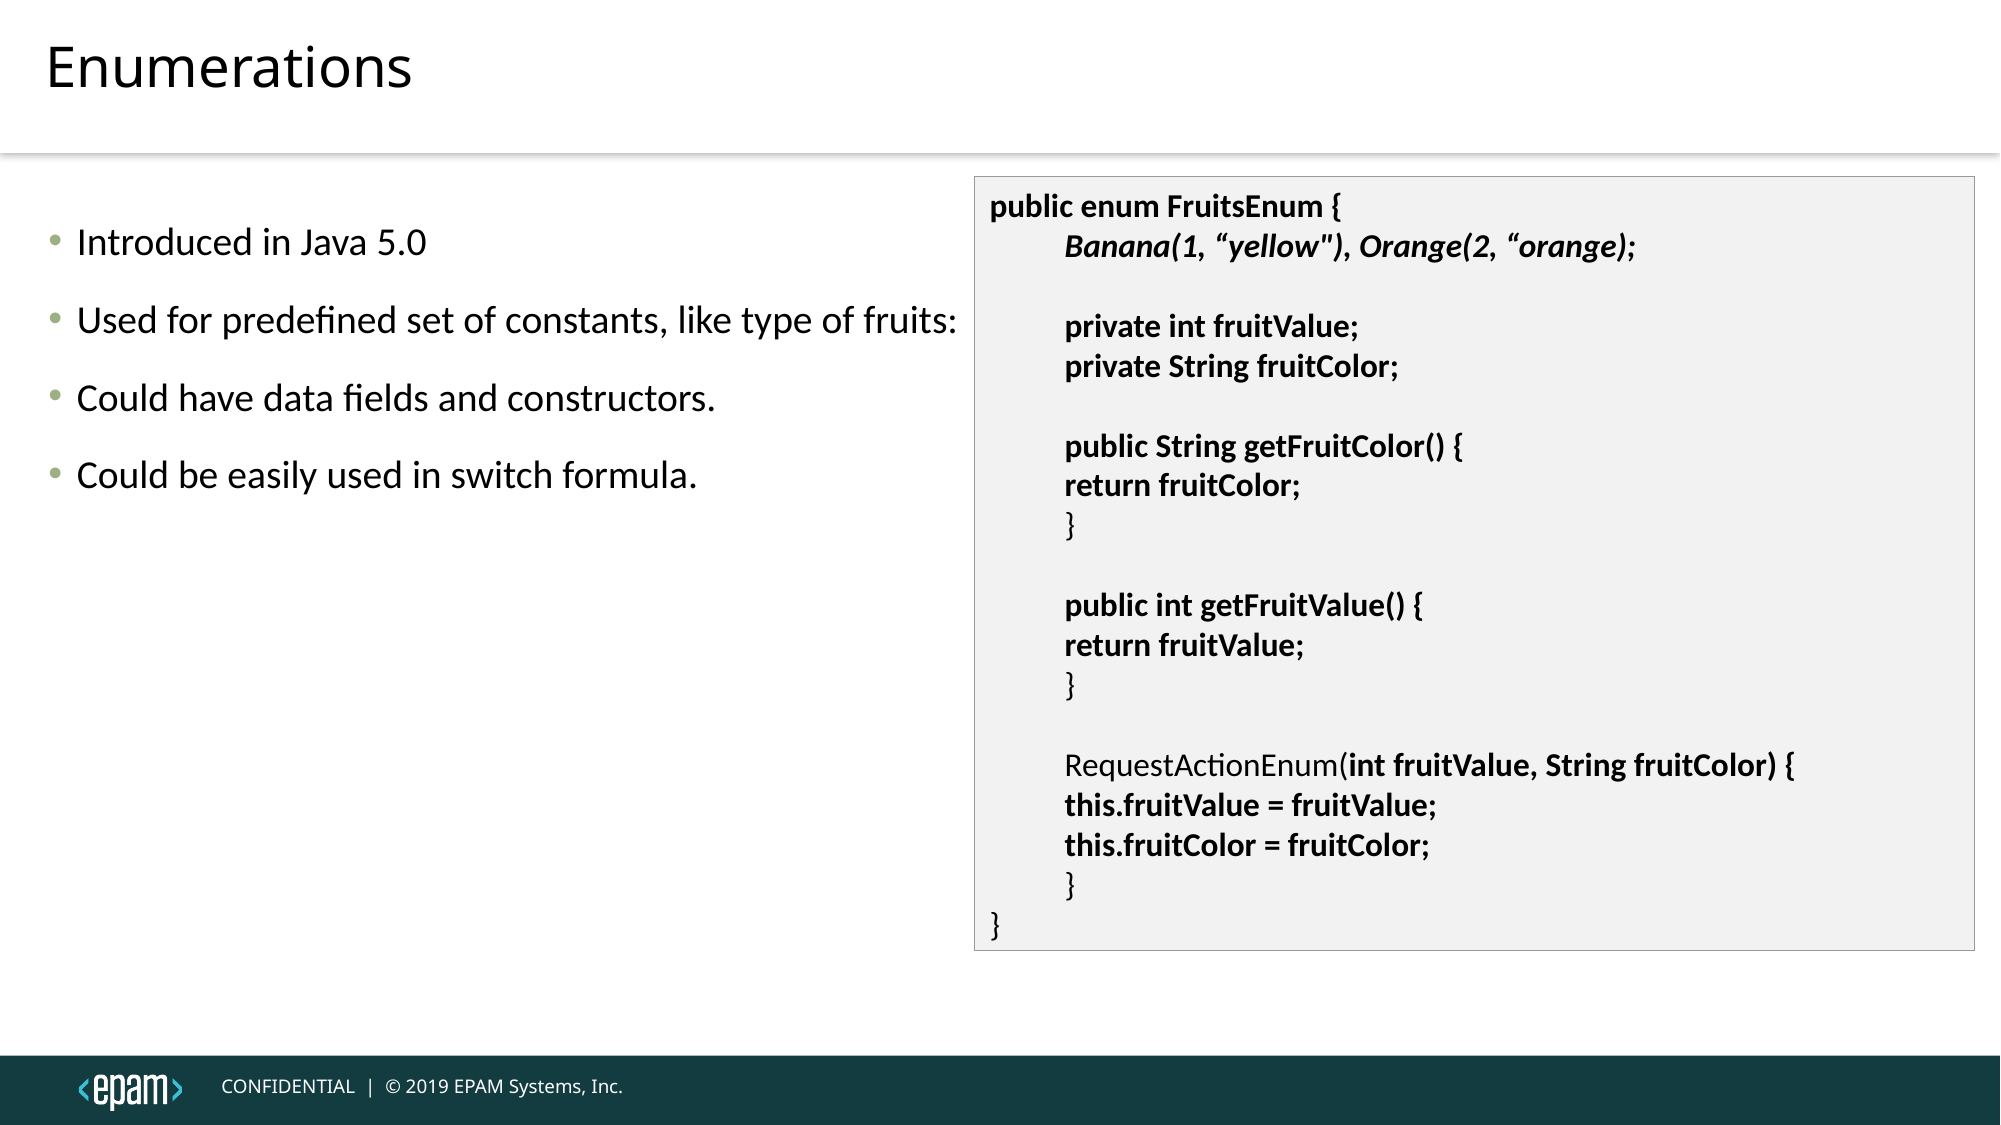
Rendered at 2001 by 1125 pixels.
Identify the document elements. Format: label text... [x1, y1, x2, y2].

text_box public enum FruitsEnum { Banana(1, “yellow"), Orange(2, “orange); private int fruitValue; private String fruitColor; public String getFruitColor() { return fruitColor; } public int getFruitValue() { return fruitValue; } RequestActionEnum(int fruitValue, String fruitColor) { this.fruitValue = fruitValue; this.fruitColor = fruitColor; } } [974, 176, 1975, 951]
list Enumerations [0, 0, 2000, 153]
list Introduced in Java 5.0 Used for predefined set of constants, like type of fruits: Could have data fields and constructors. Could be easily used in switch formula. [37, 201, 974, 784]
